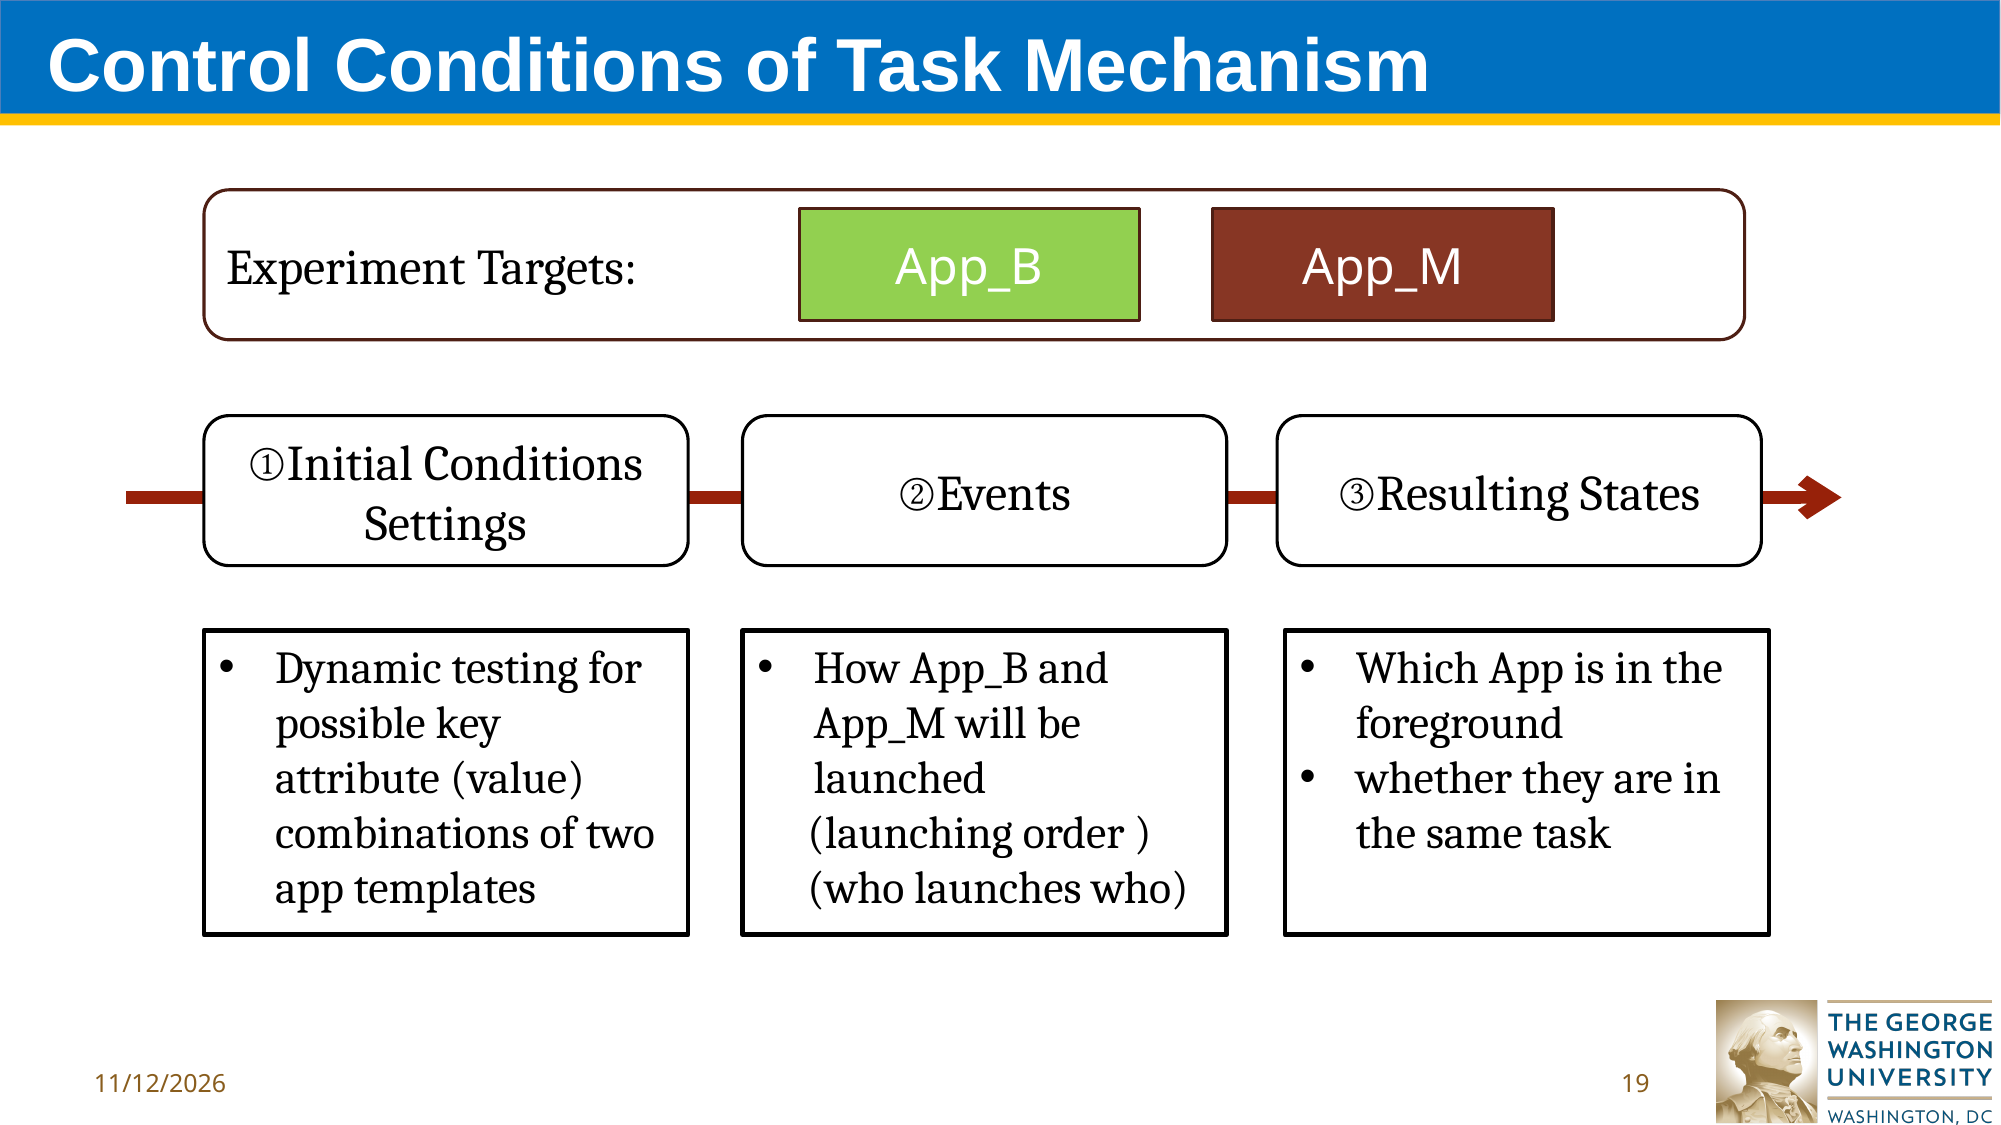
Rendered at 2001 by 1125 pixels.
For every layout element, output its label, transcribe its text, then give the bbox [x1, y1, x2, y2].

text_box App_B [798, 207, 1141, 322]
text_box App_M [1211, 207, 1555, 322]
text_box ③Resulting States [1275, 414, 1763, 494]
text_box ②Events [740, 414, 1229, 494]
text_box ③Resulting States [1275, 511, 1763, 568]
text_box Experiment Targets: [202, 188, 1747, 342]
title Control Conditions of Task Mechanism [32, 0, 1758, 123]
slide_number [78, 1055, 546, 1115]
text_box Which App is in the foreground whether they are in the same task [1284, 630, 1770, 935]
text_box Dynamic testing for possible key attribute (value) combinations of two app templates [203, 630, 689, 935]
picture [1716, 1000, 1992, 1125]
text_box ①Initial Conditions Settings [202, 511, 690, 568]
text_box How App_B and App_M will be launched (launching order ) (who launches who) [742, 630, 1227, 935]
slide_number 19 [1452, 1055, 1665, 1115]
text_box ②Events [740, 511, 1229, 568]
text_box ①Initial Conditions Settings [202, 414, 690, 494]
